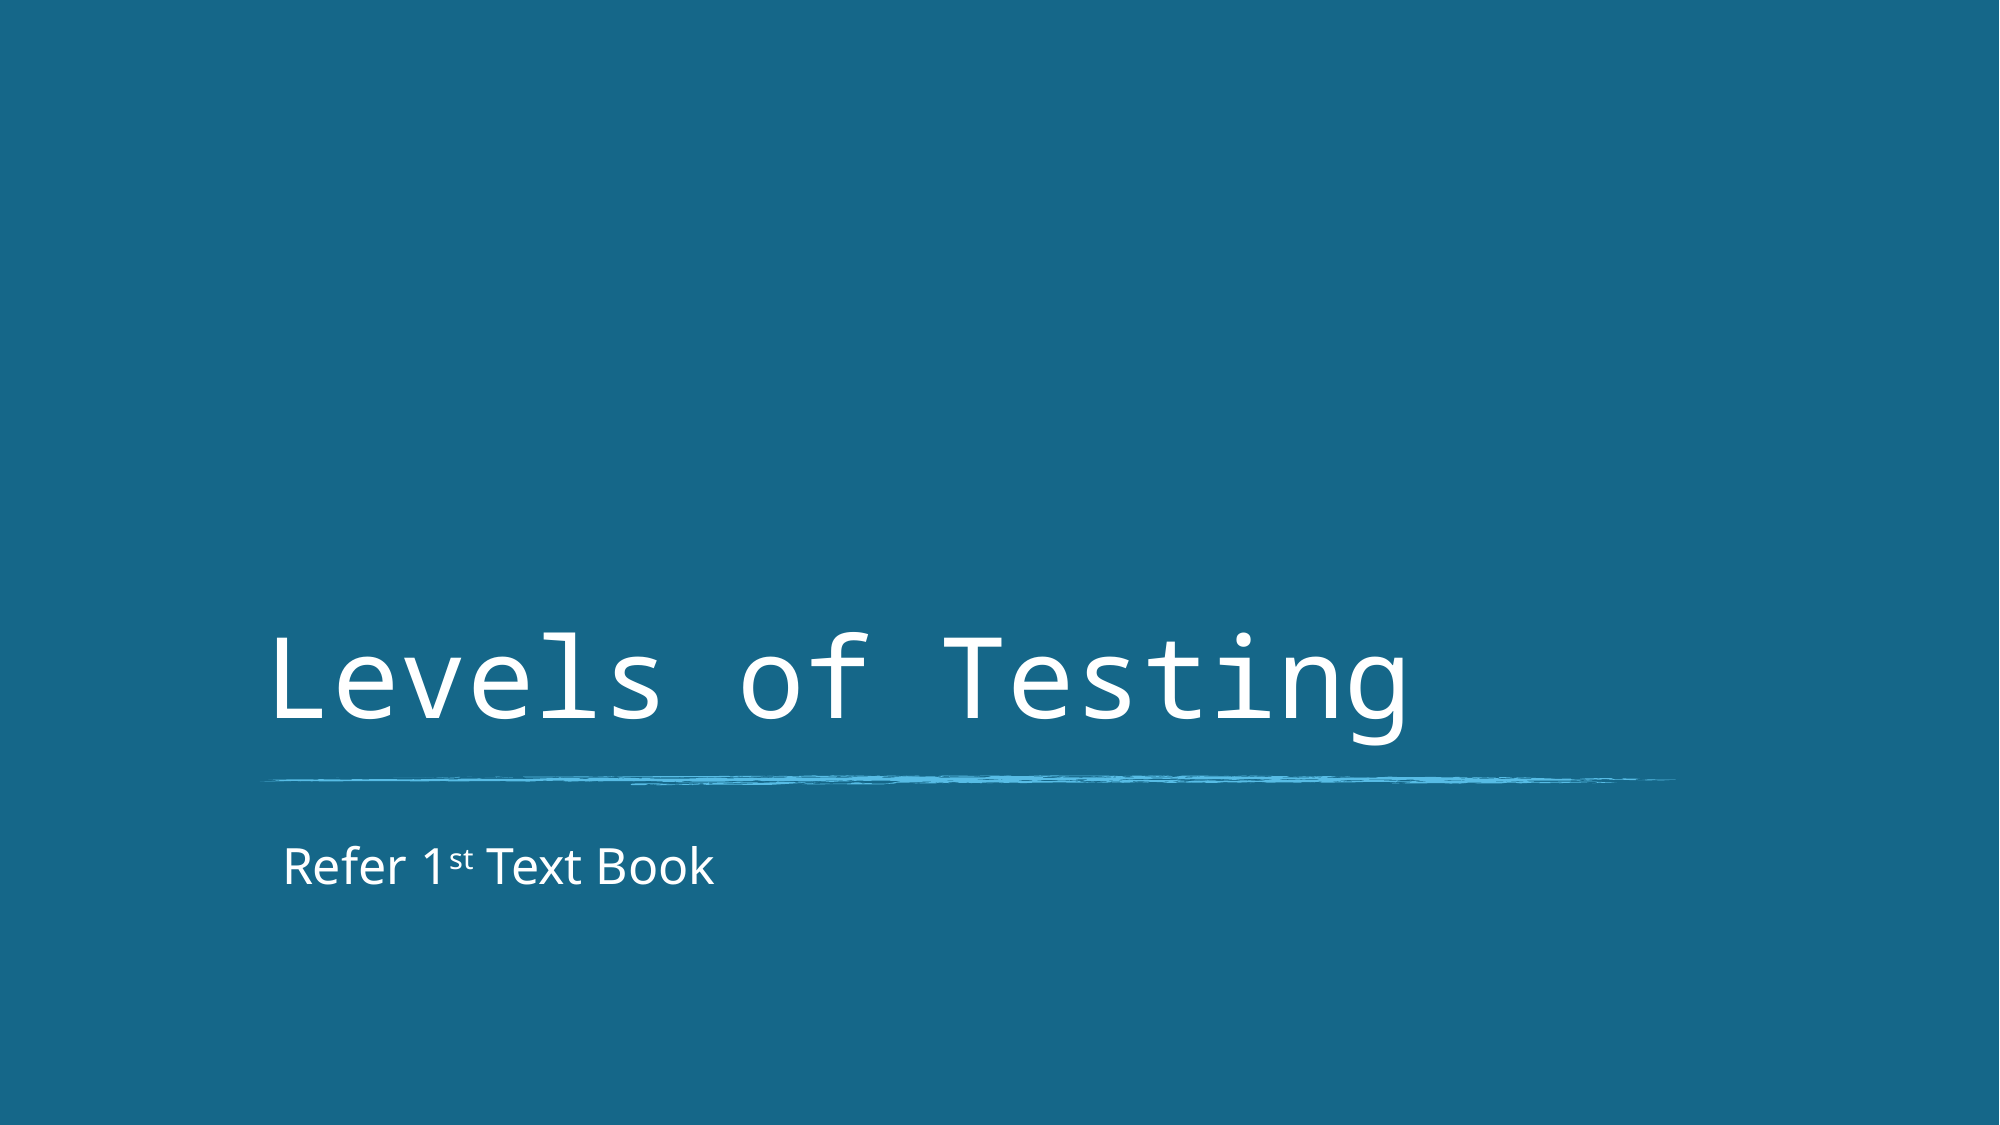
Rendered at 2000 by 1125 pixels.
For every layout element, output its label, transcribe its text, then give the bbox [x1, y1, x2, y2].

title Levels of Testing [249, 312, 1750, 750]
text_box Refer 1st Text Book [267, 834, 1638, 903]
